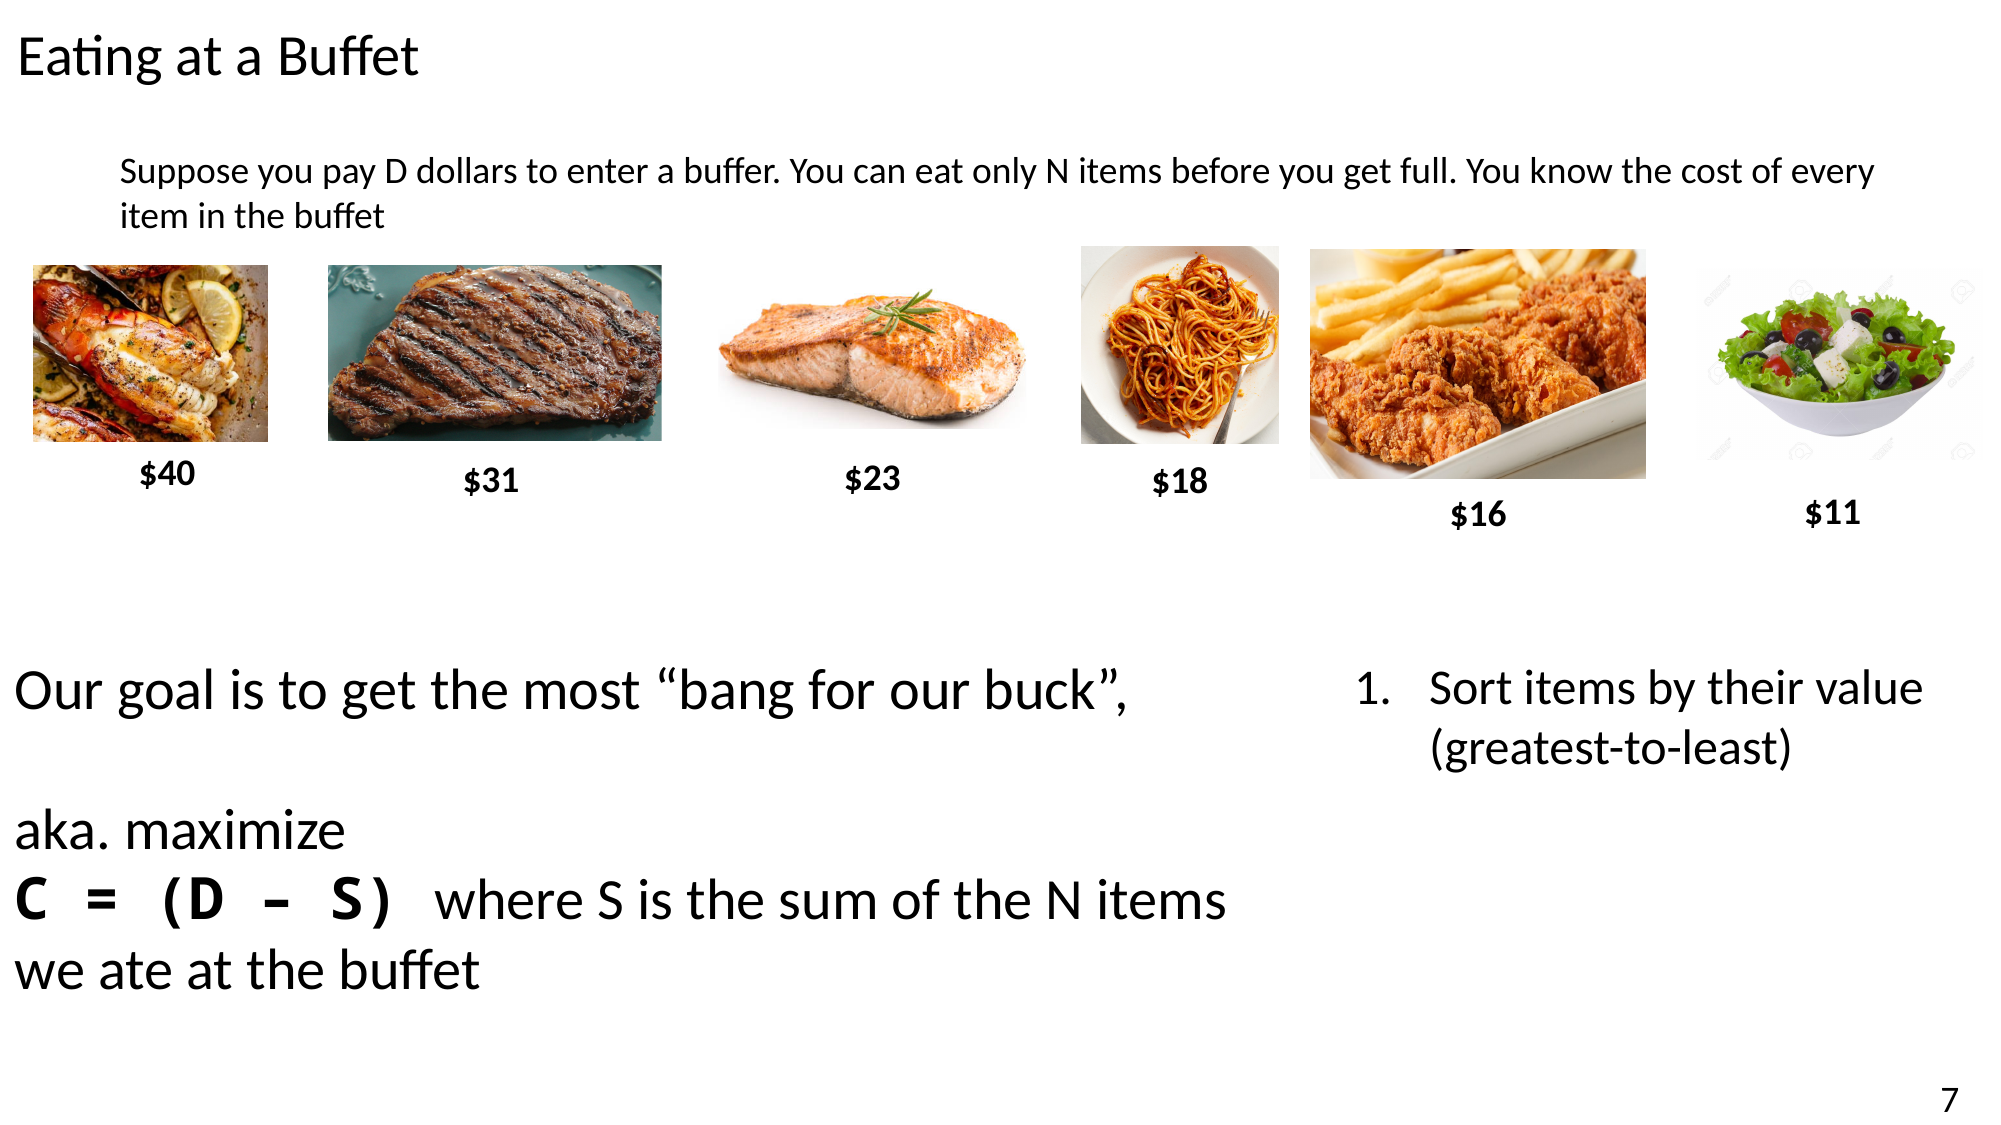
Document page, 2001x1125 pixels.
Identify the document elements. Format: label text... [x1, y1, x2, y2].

text_box $16 [1434, 481, 1522, 541]
text_box Sort items by their value (greatest-to-least) [1339, 647, 1940, 783]
text_box 7 [1925, 1068, 1997, 1114]
text_box $40 [123, 442, 211, 501]
picture [1081, 246, 1279, 444]
picture [328, 265, 662, 441]
text_box $11 [1789, 479, 1877, 540]
text_box Suppose you pay D dollars to enter a buffer. You can eat only N items before you get full. You know the cost of every item in the buffet [105, 138, 1895, 243]
picture [32, 265, 268, 442]
text_box Our goal is to get the most “bang for our buck”, aka. maximize C = (D – S) where S is the sum of the N items we ate at the buffet [0, 643, 1256, 1009]
picture [1310, 249, 1646, 479]
picture [1696, 268, 1983, 460]
text_box $23 [828, 445, 916, 506]
text_box $31 [447, 447, 535, 508]
picture [718, 277, 1027, 429]
text_box Eating at a Buffet [2, 9, 436, 94]
text_box $18 [1136, 448, 1224, 509]
